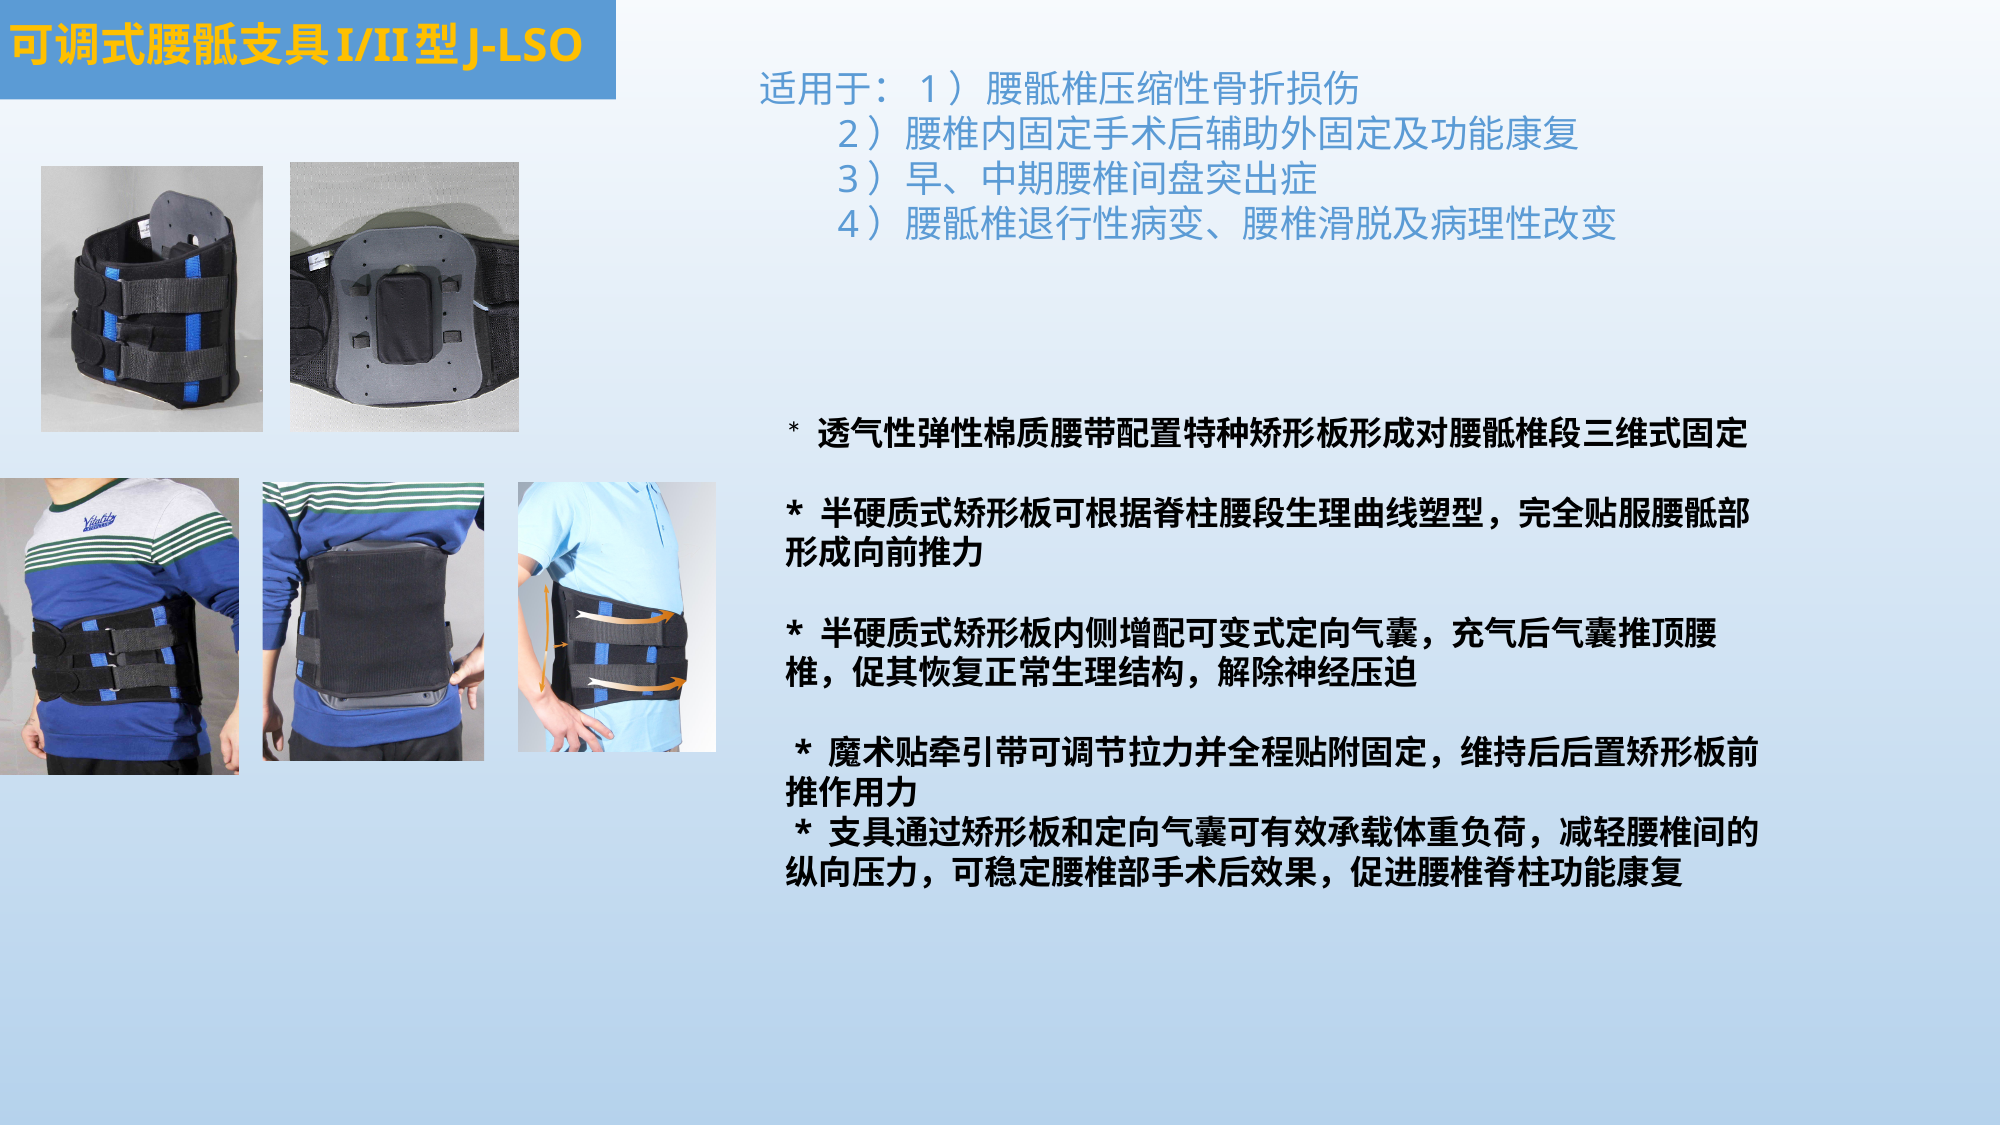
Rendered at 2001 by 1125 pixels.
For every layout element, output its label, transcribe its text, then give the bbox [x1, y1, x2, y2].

picture [290, 162, 519, 432]
picture [0, 478, 239, 775]
text_box 可调式腰骶支具I/II型J-LSO [0, 0, 616, 100]
text_box * 透气性弹性棉质腰带配置特种矫形板形成对腰骶椎段三维式固定 * 半硬质式矫形板可根据脊柱腰段生理曲线塑型，完全贴服腰骶部形成向前推力 * 半硬质式矫形板内侧增配可变式定向气囊，充气后气囊推顶腰椎，促其恢复正常生理结构，解除神经压迫 * 魔术贴牵引带可调节拉力并全程贴附固定，维持后后置矫形板前推作用力 * 支具通过矫形板和定向气囊可有效承载体重负荷，减轻腰椎间的纵向压力，可稳定腰椎部手术后效果，促进腰椎脊柱功能康复 [770, 404, 1792, 899]
picture [518, 482, 716, 752]
text_box 适用于：1）腰骶椎压缩性骨折损伤 2）腰椎内固定手术后辅助外固定及功能康复 3）早、中期腰椎间盘突出症 4）腰骶椎退行性病变、腰椎滑脱及病理性改变 [744, 57, 1701, 253]
text_box [184, 372, 1910, 1087]
picture [262, 482, 485, 775]
picture [41, 166, 263, 432]
